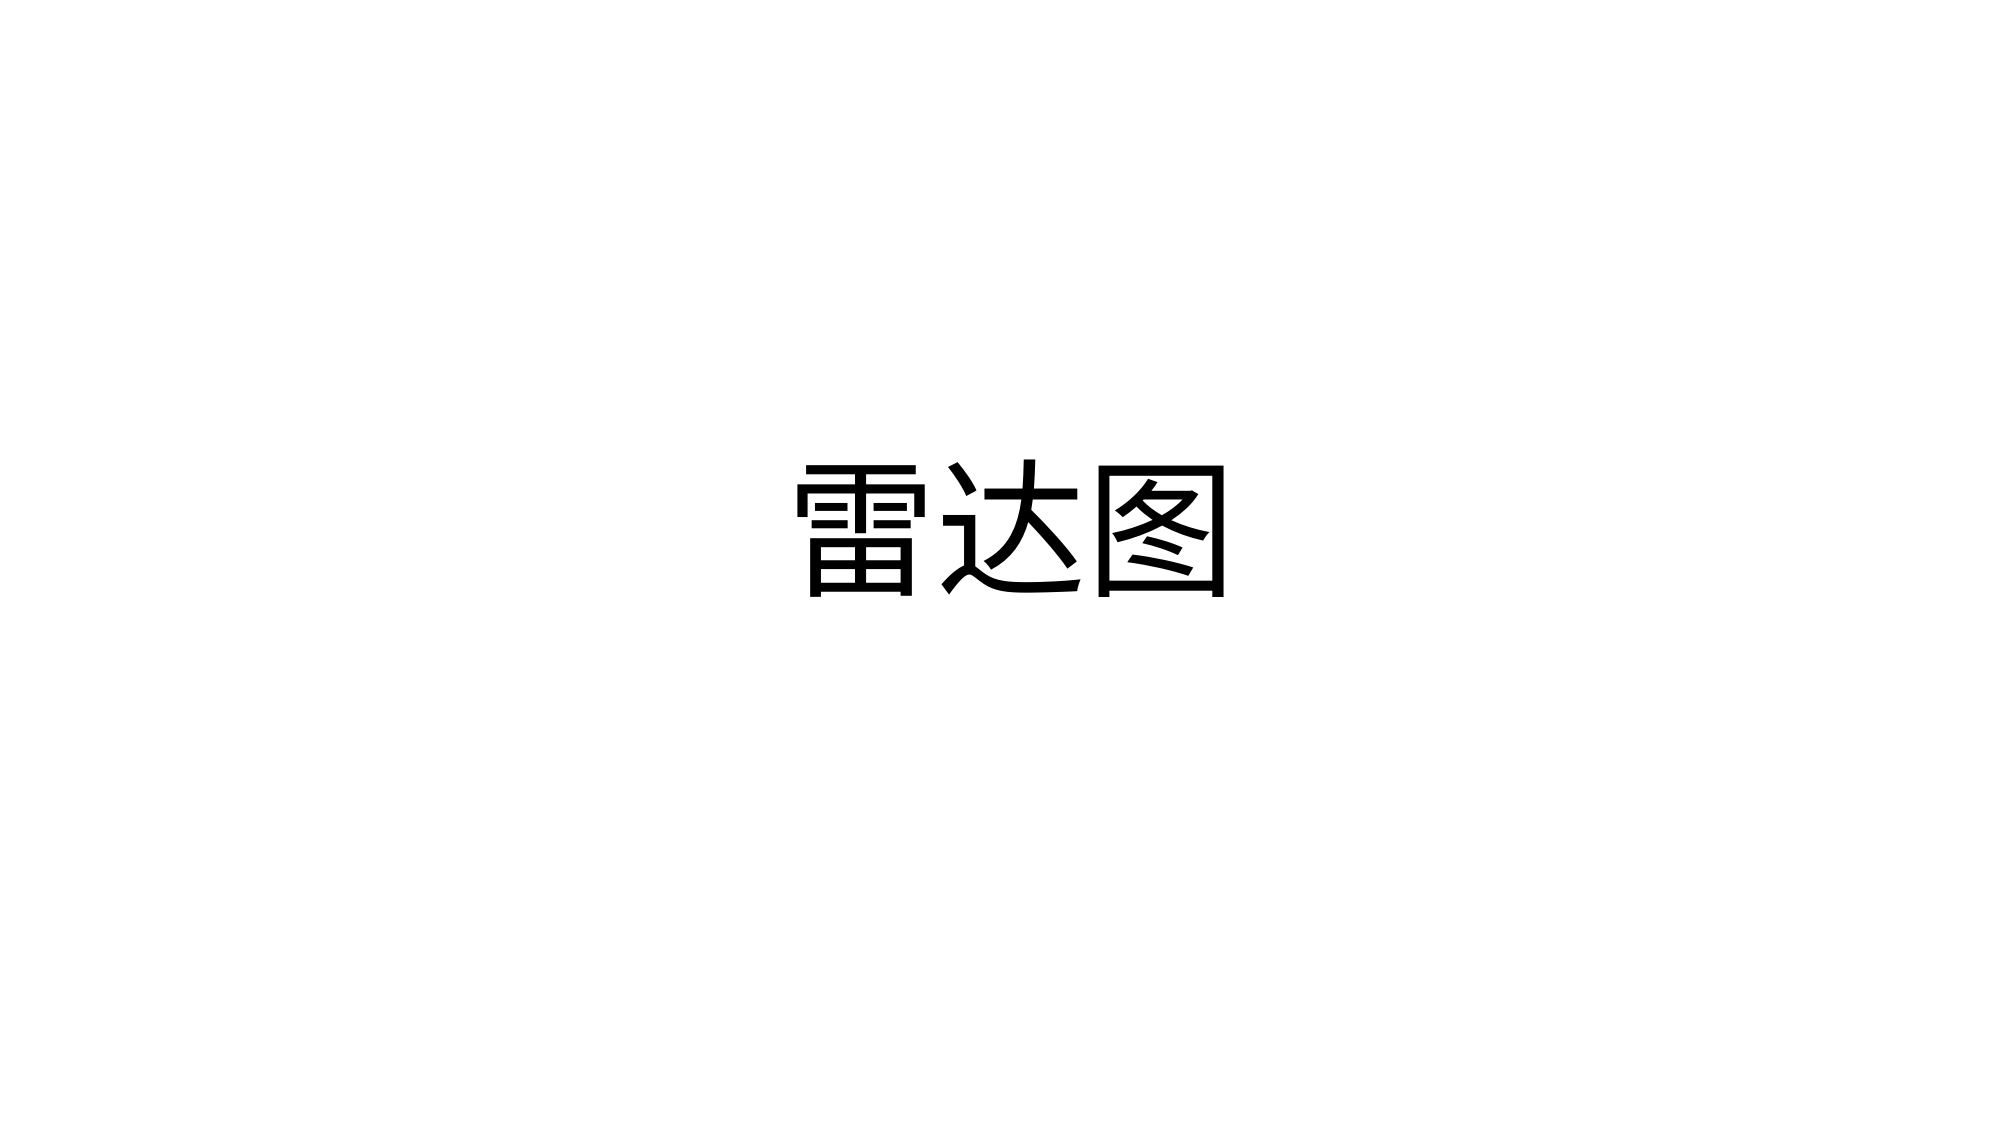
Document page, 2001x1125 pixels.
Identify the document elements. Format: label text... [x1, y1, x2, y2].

text_box 雷达图 [483, 428, 1540, 637]
